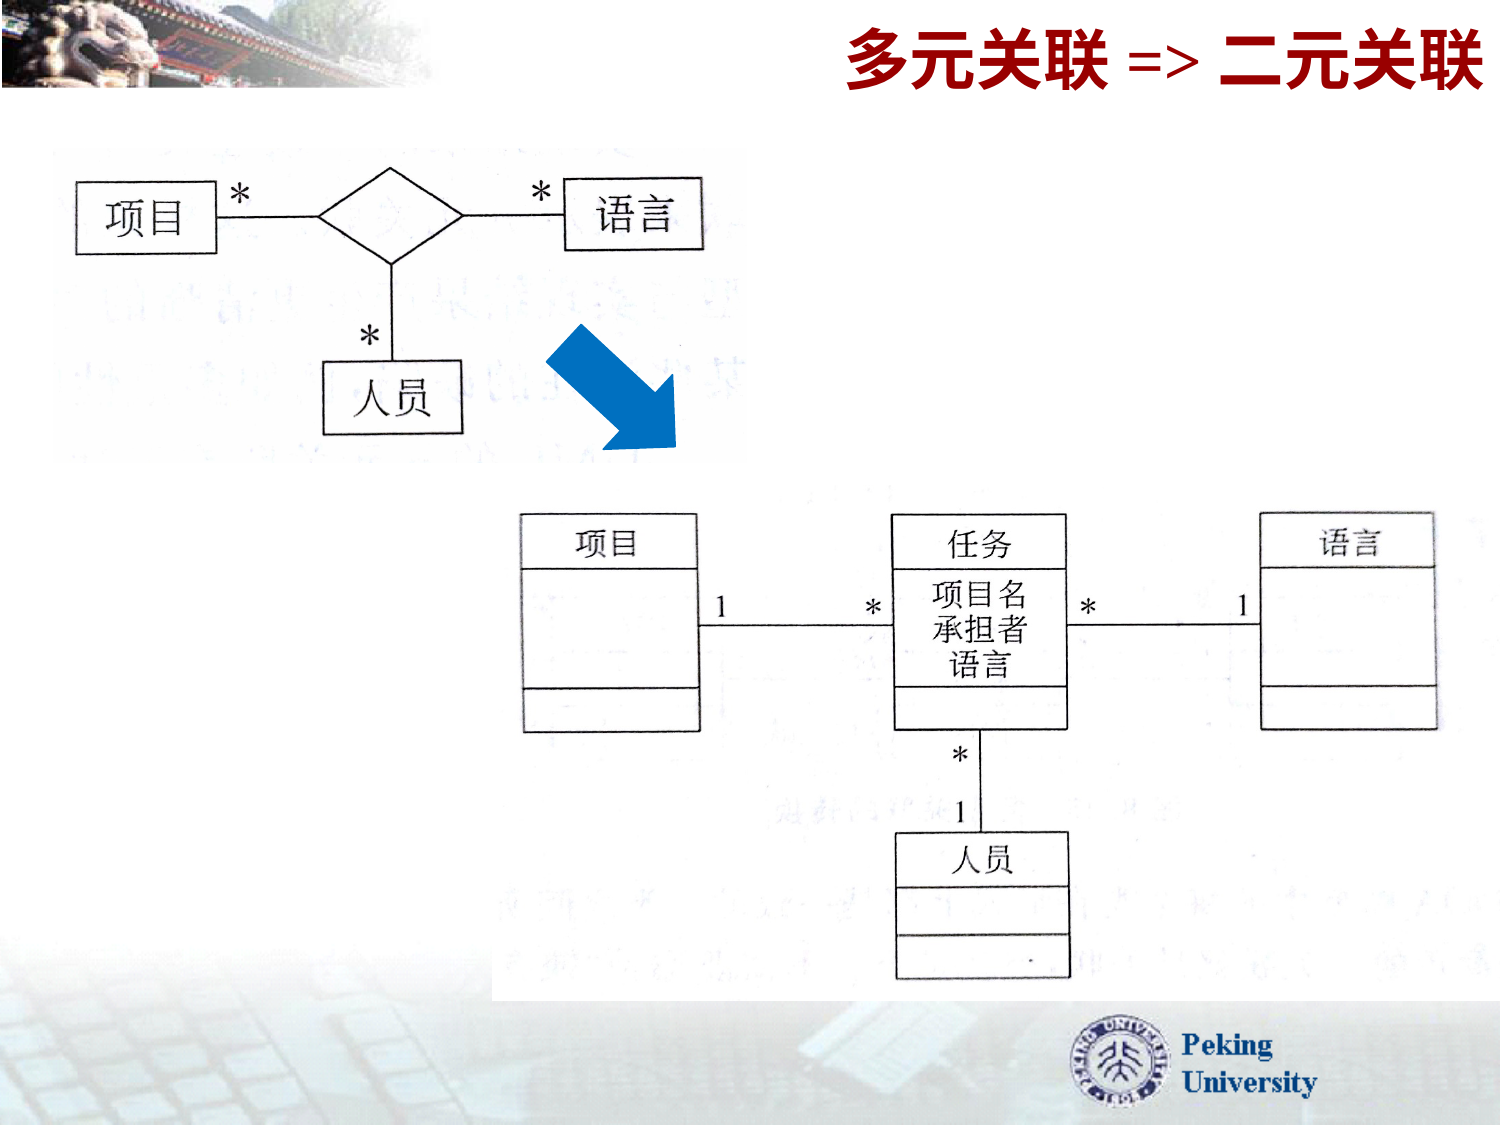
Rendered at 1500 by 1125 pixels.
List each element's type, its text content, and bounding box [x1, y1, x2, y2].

title 多元关联=>二元关联 [111, 9, 1500, 106]
picture [52, 148, 747, 463]
picture [0, 485, 1500, 1125]
picture [0, 0, 475, 88]
